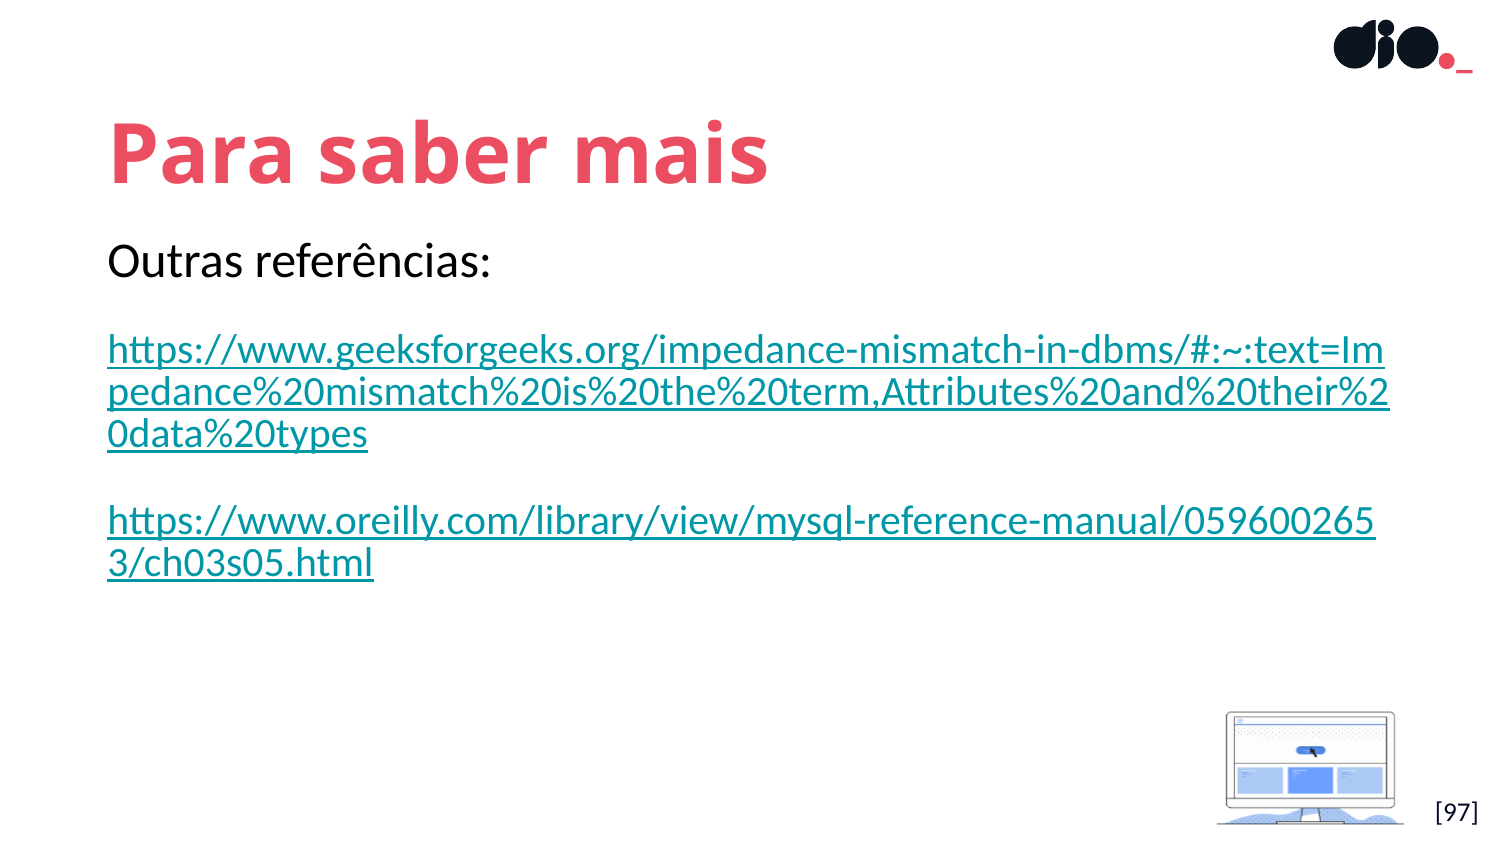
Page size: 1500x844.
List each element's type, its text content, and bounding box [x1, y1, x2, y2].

text_box Outras referências: https://www.geeksforgeeks.org/impedance-mismatch-in-dbms/#:~:text=Impedance%20mismatch%20is%20the%20term,Attributes%20and%20their%20data%20types https://www.oreilly.com/library/view/mysql-reference-manual/0596002653/ch03s05.html [92, 213, 1408, 780]
picture [1209, 707, 1416, 830]
text_box Para saber mais [92, 73, 1408, 213]
picture [1333, 19, 1473, 74]
slide_number [<número>] [1403, 779, 1494, 844]
